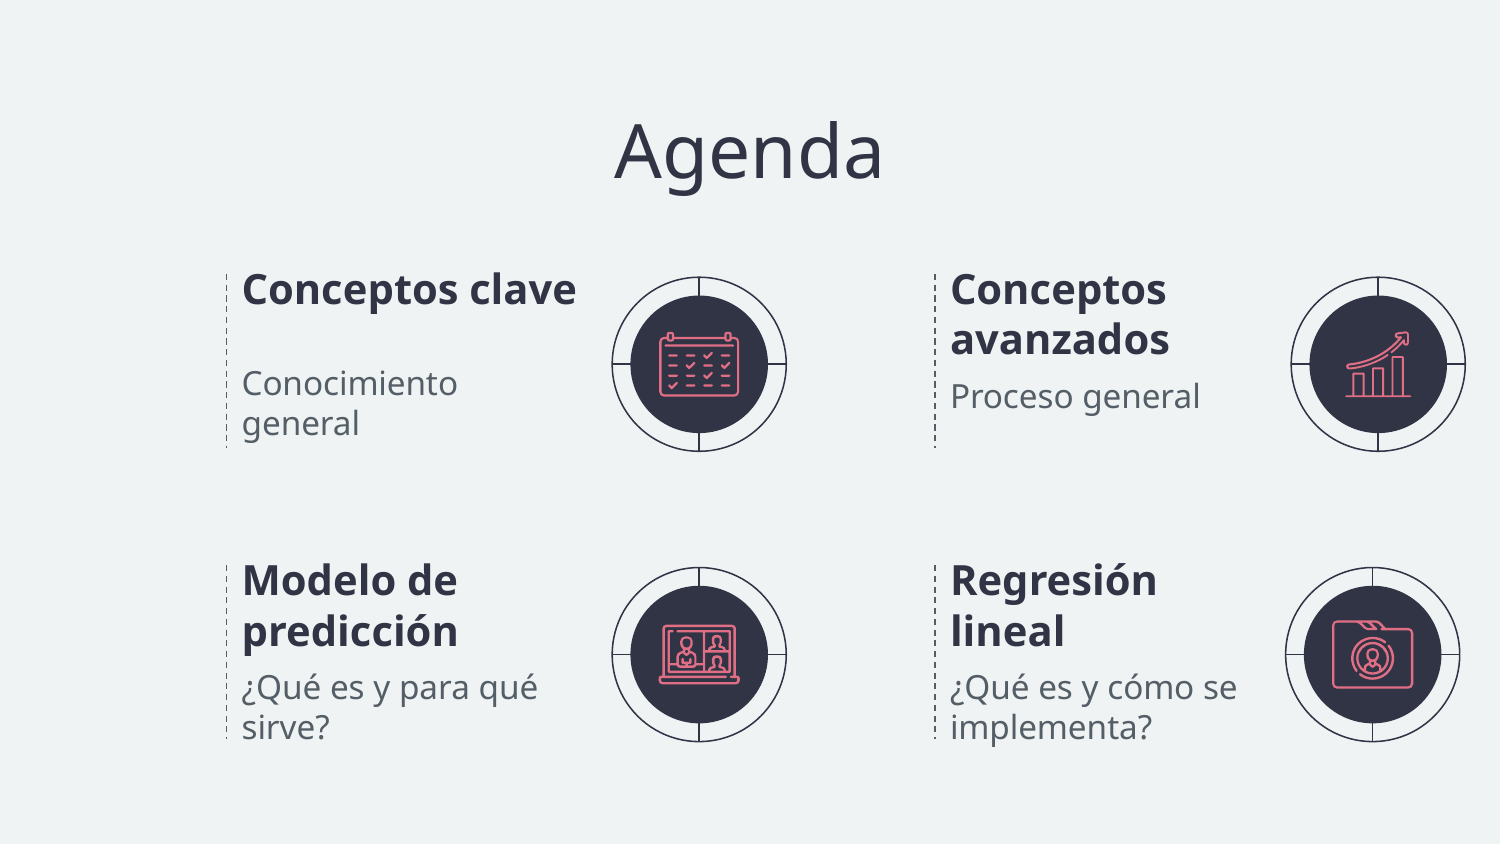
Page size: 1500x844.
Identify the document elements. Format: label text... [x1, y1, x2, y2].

text_box [648, 567, 751, 584]
text_box [1321, 567, 1424, 584]
subtitle ¿Qué es y para qué sirve? [226, 650, 591, 756]
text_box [1303, 585, 1442, 724]
subtitle ¿Qué es y cómo se implementa? [935, 650, 1271, 756]
subtitle Regresión lineal [935, 539, 1271, 645]
text_box [1341, 443, 1416, 452]
text_box [1291, 318, 1304, 410]
subtitle Conceptos clave [226, 248, 641, 354]
text_box [1285, 609, 1298, 700]
text_box [774, 610, 787, 700]
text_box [630, 295, 769, 434]
text_box [612, 609, 625, 701]
subtitle Proceso general [935, 359, 1271, 465]
subtitle Conceptos avanzados [935, 248, 1271, 354]
title Agenda [552, 88, 948, 190]
text_box [1334, 733, 1411, 742]
text_box [612, 318, 625, 410]
text_box [661, 733, 737, 742]
text_box [1447, 609, 1460, 700]
text_box [662, 443, 737, 452]
subtitle Modelo de predicción [226, 539, 591, 645]
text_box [1309, 295, 1448, 434]
text_box [1451, 316, 1466, 413]
text_box [1328, 277, 1429, 293]
subtitle Conocimiento general [226, 354, 591, 453]
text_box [630, 585, 769, 724]
text_box [649, 277, 750, 293]
text_box [774, 319, 787, 409]
